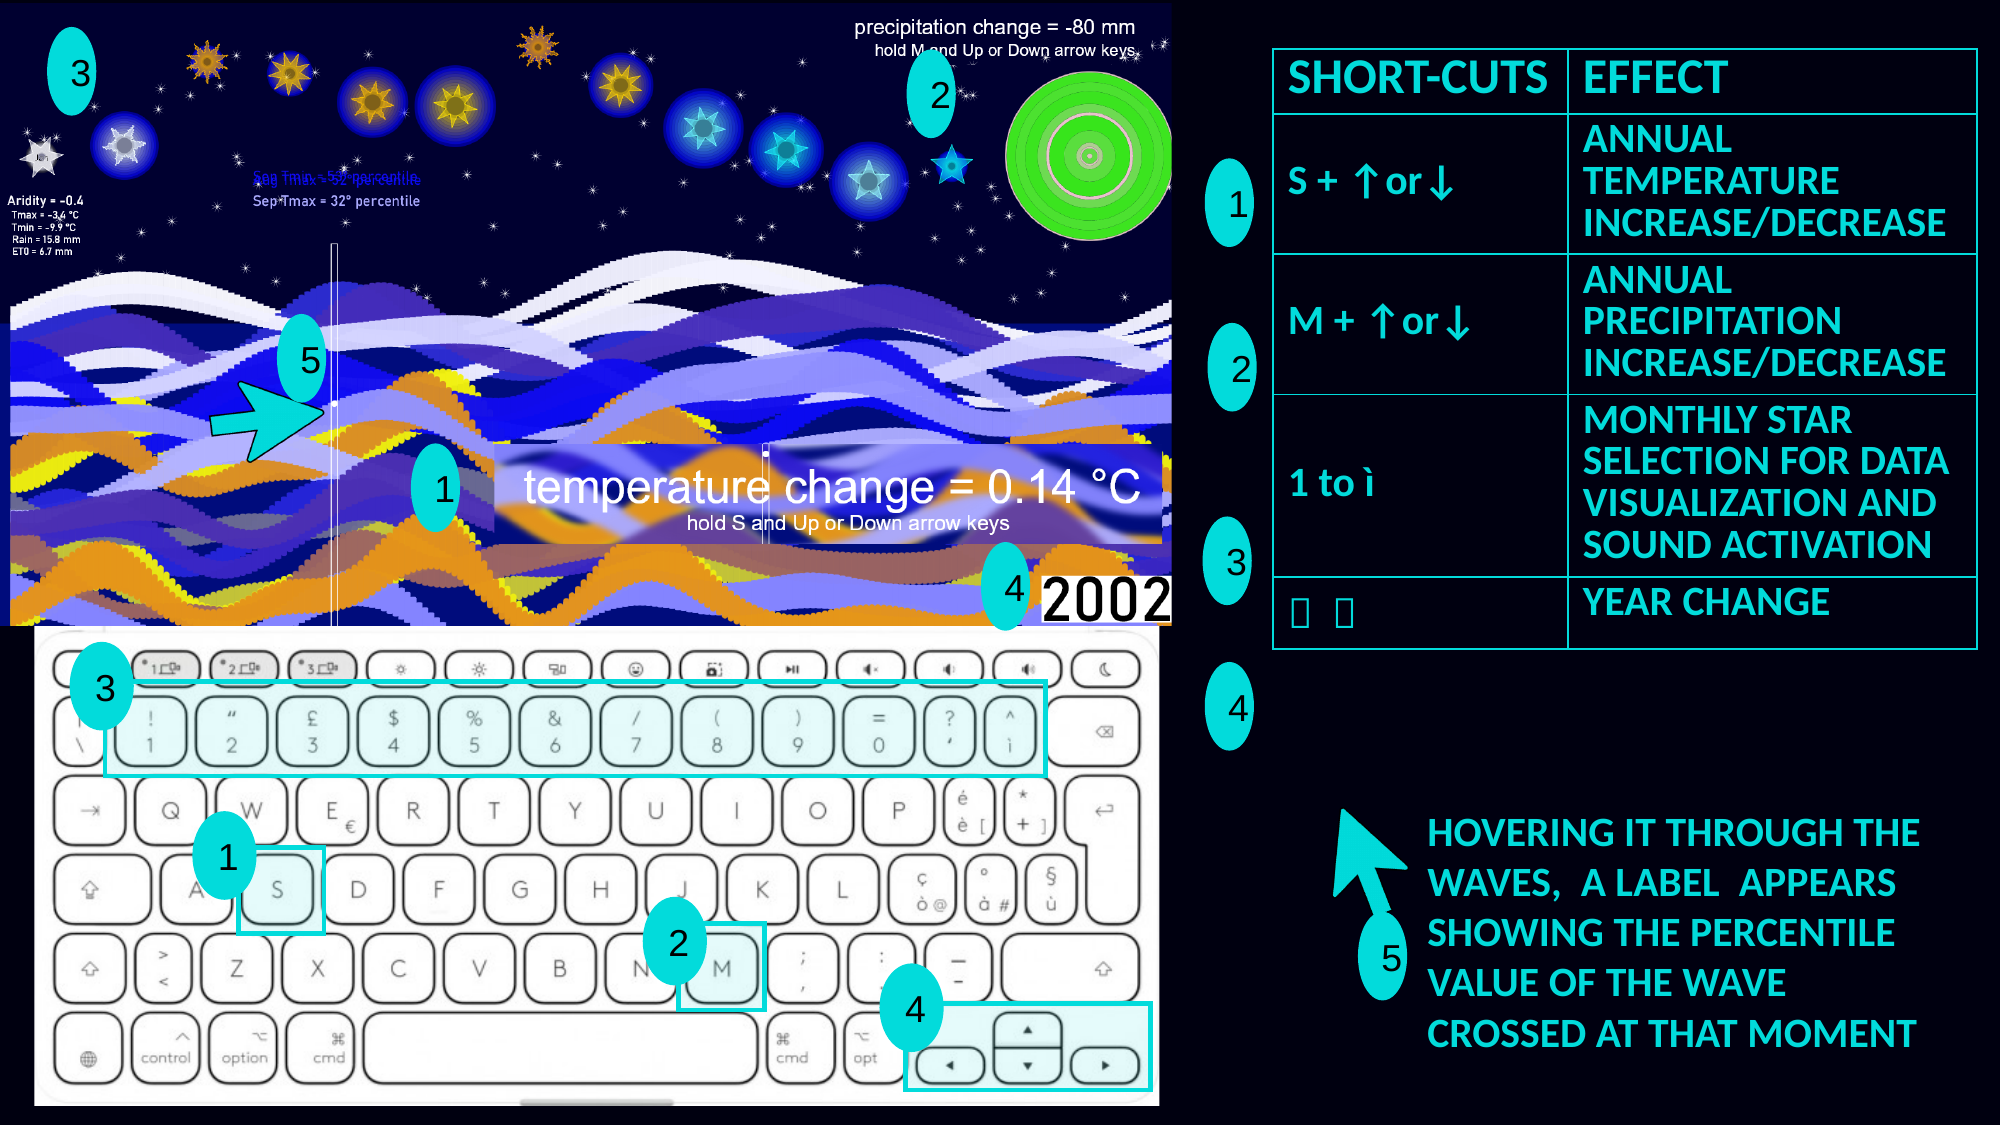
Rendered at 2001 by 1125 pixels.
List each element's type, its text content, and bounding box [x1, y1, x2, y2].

text_box 2 [1209, 324, 1255, 410]
table_cell M + ↑or↓ [1274, 255, 1567, 394]
picture [0, 3, 1172, 1106]
text_box 3 [1204, 518, 1250, 604]
table_cell ANNUAL PRECIPITATION INCREASE/DECREASE [1569, 255, 1976, 394]
table_header SHORT-CUTS [1274, 50, 1567, 113]
table_cell YEAR CHANGE [1569, 578, 1976, 648]
text_box 4 [1206, 664, 1252, 749]
table_header EFFECT [1569, 50, 1976, 113]
table_cell ANNUAL TEMPERATURE INCREASE/DECREASE [1569, 115, 1976, 253]
text_box 5 [1360, 940, 1406, 999]
text_box HOVERING IT THROUGH THE WAVES, A LABEL APPEARS SHOWING THE PERCENTILE VALUE OF THE WAVE CROSSED AT THAT MOMENT [1412, 797, 1966, 1063]
table_cell MONTHLY STAR SELECTION FOR DATA VISUALIZATION AND SOUND ACTIVATION [1569, 395, 1976, 576]
picture [1265, 765, 1439, 955]
table_cell S + ↑or↓ [1274, 115, 1567, 253]
table_cell 1 to ì [1274, 395, 1567, 576]
table_cell   [1274, 578, 1567, 648]
text_box 1 [1206, 160, 1252, 245]
